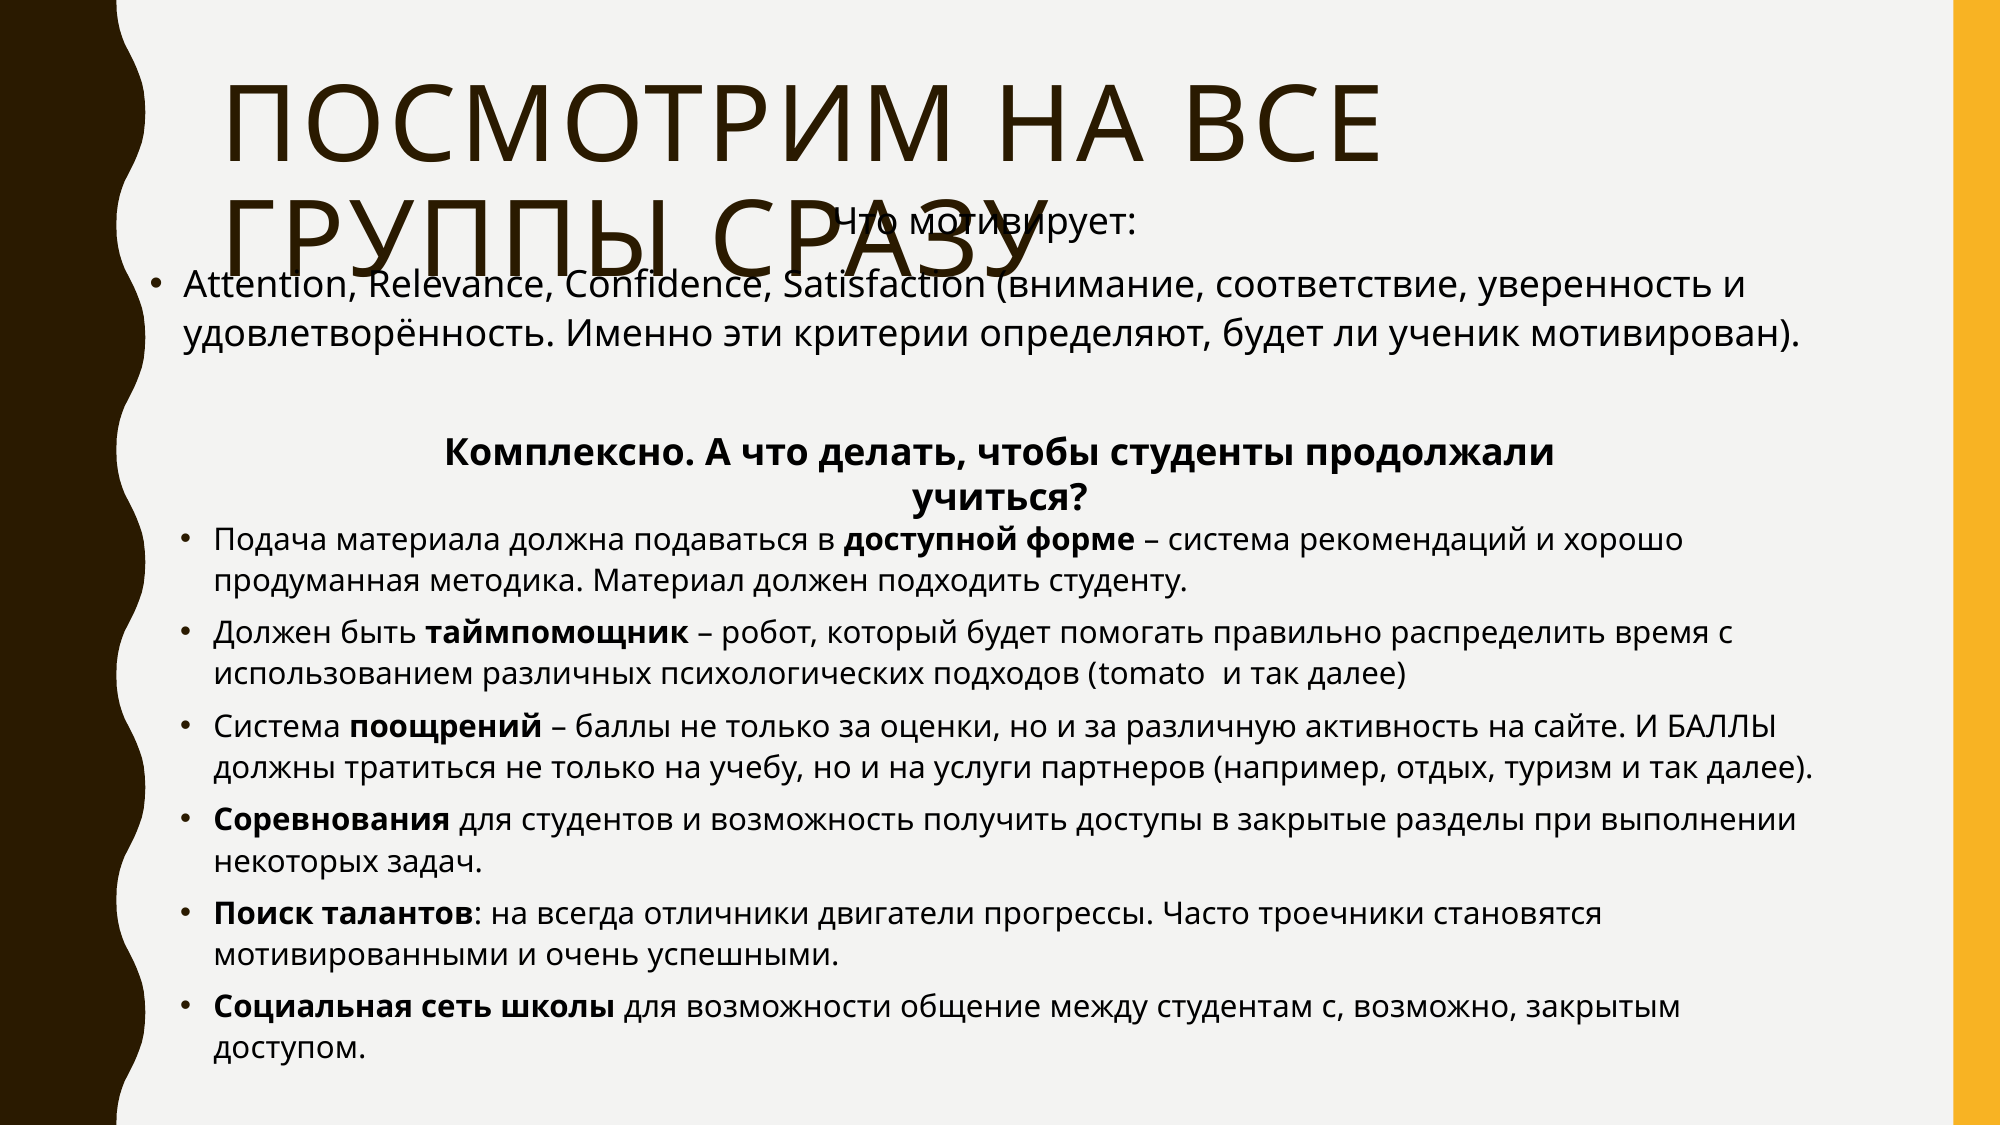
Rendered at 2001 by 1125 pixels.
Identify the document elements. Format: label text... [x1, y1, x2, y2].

list Подача материала должна подаваться в доступной форме – система рекомендаций и хорошо продуманная методика. Материал должен подходить студенту. Должен быть таймпомощник – робот, который будет помогать правильно распределить время с использованием различных психологических подходов (tomato и так далее) Система поощрений – баллы не только за оценки, но и за различную активность на сайте. И БАЛЛЫ должны тратиться не только на учебу, но и на услуги партнеров (например, отдых, туризм и так далее). Соревнования для студентов и возможность получить доступы в закрытые разделы при выполнении некоторых задач. Поиск талантов: на всегда отличники двигатели прогрессы. Часто троечники становятся мотивированными и очень успешными. Социальная сеть школы для возможности общение между студентам с, возможно, закрытым доступом. [165, 507, 1835, 1098]
text_box Комплексно. А что делать, чтобы студенты продолжали учиться? [382, 420, 1618, 526]
text_box Что мотивирует: Attention, Relevance, Confidence, Satisfaction (внимание, соответствие, уверенность и удовлетворённость. Именно эти критерии определяют, будет ли ученик мотивирован). [134, 185, 1835, 378]
title Посмотрим на все группы сразу [205, 62, 1875, 308]
